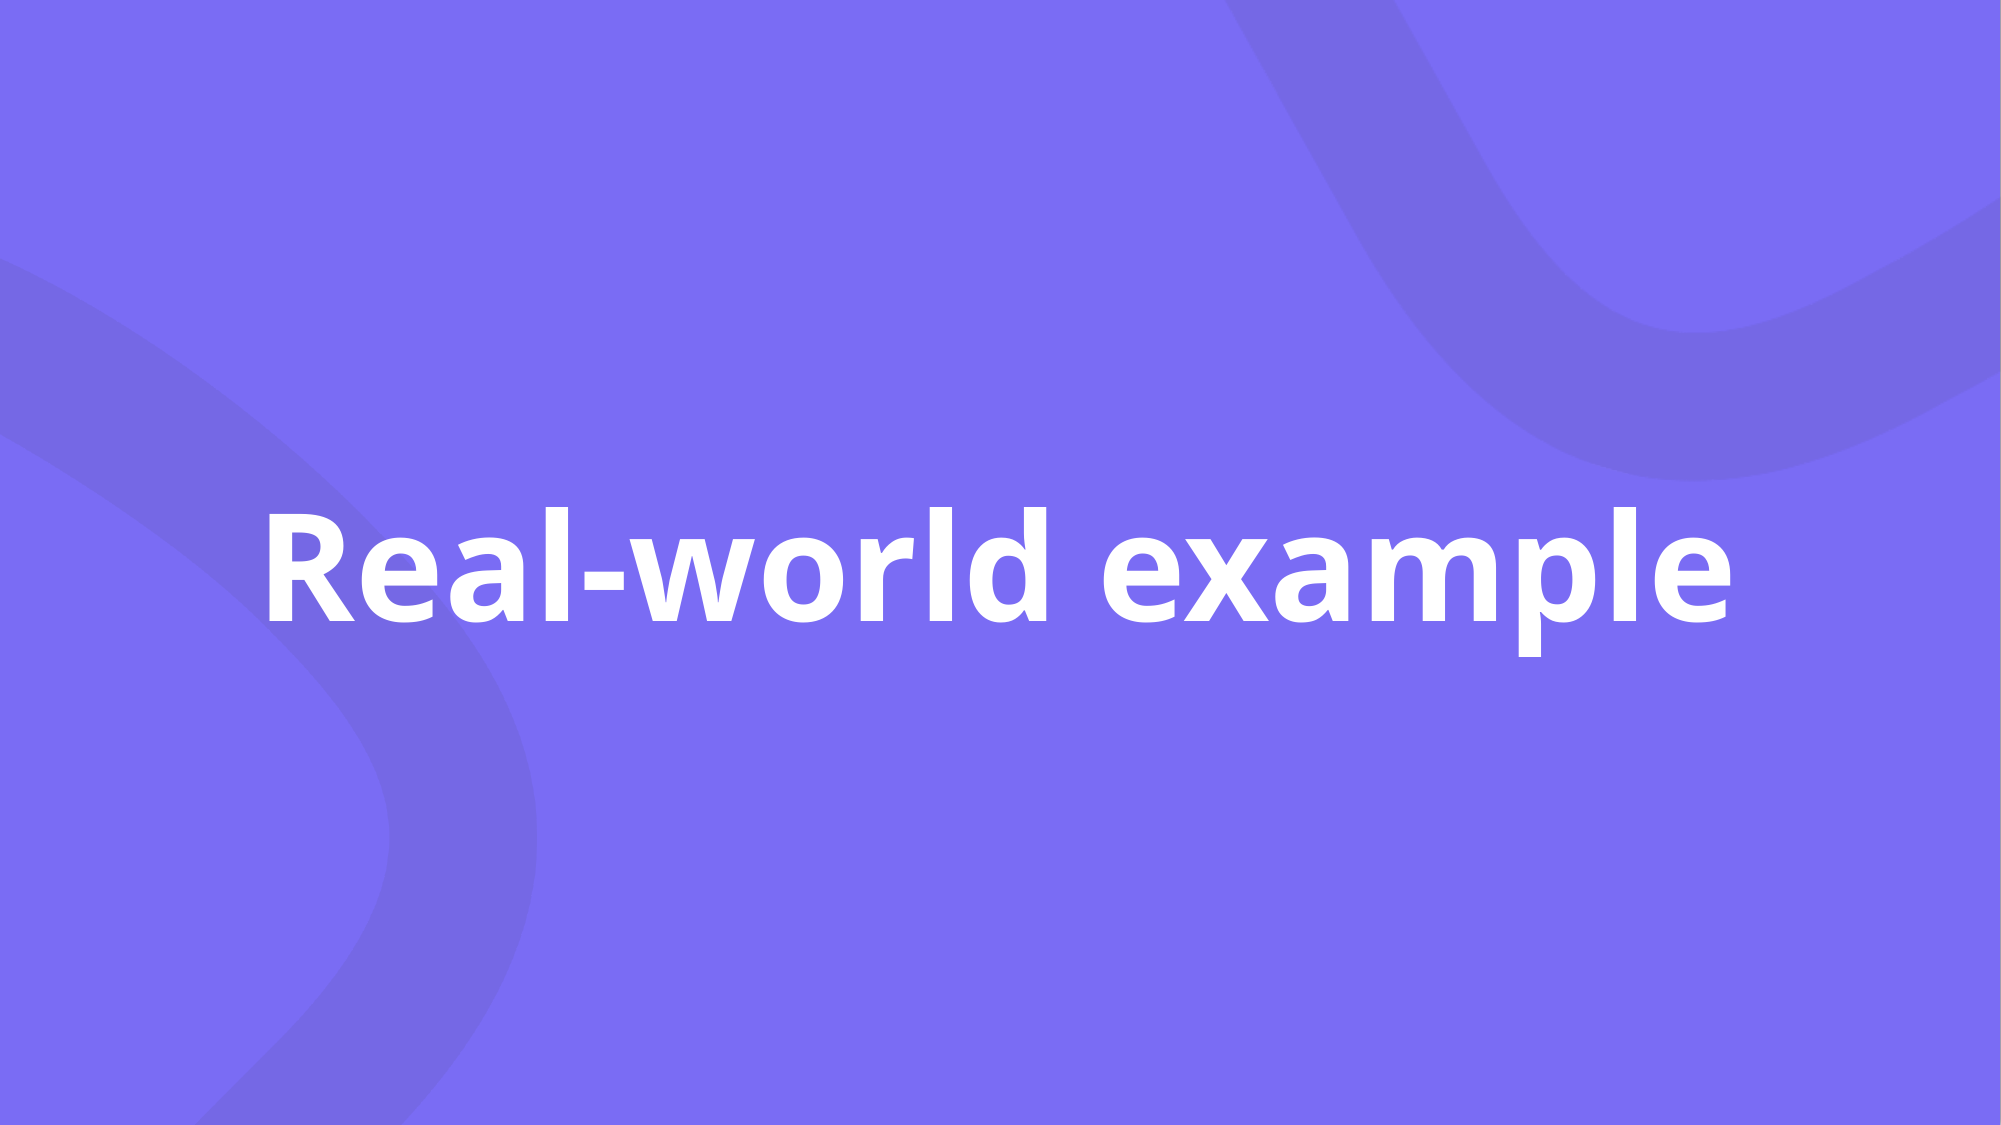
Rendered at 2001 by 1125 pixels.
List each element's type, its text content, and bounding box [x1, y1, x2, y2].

text_box Real-world example [207, 463, 1788, 659]
